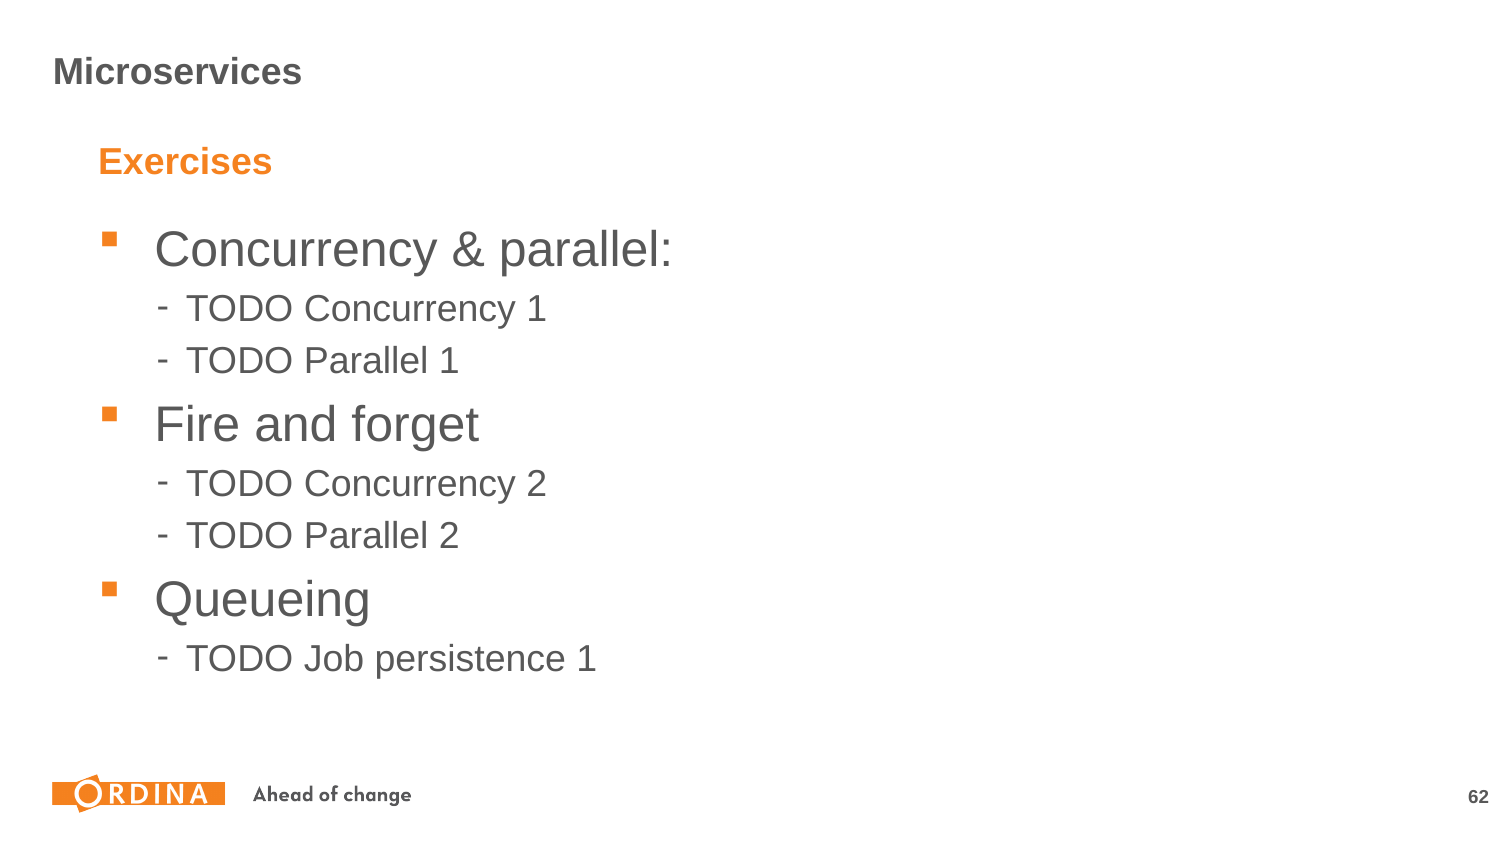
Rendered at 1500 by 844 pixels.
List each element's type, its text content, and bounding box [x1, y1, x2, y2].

text_box Concurrency & parallel: TODO Concurrency 1 TODO Parallel 1 Fire and forget TODO Concurrency 2 TODO Parallel 2 Queueing TODO Job persistence 1 [98, 216, 1402, 730]
picture [52, 774, 412, 813]
list Exercises [98, 137, 1402, 216]
title Microservices [52, 46, 520, 88]
